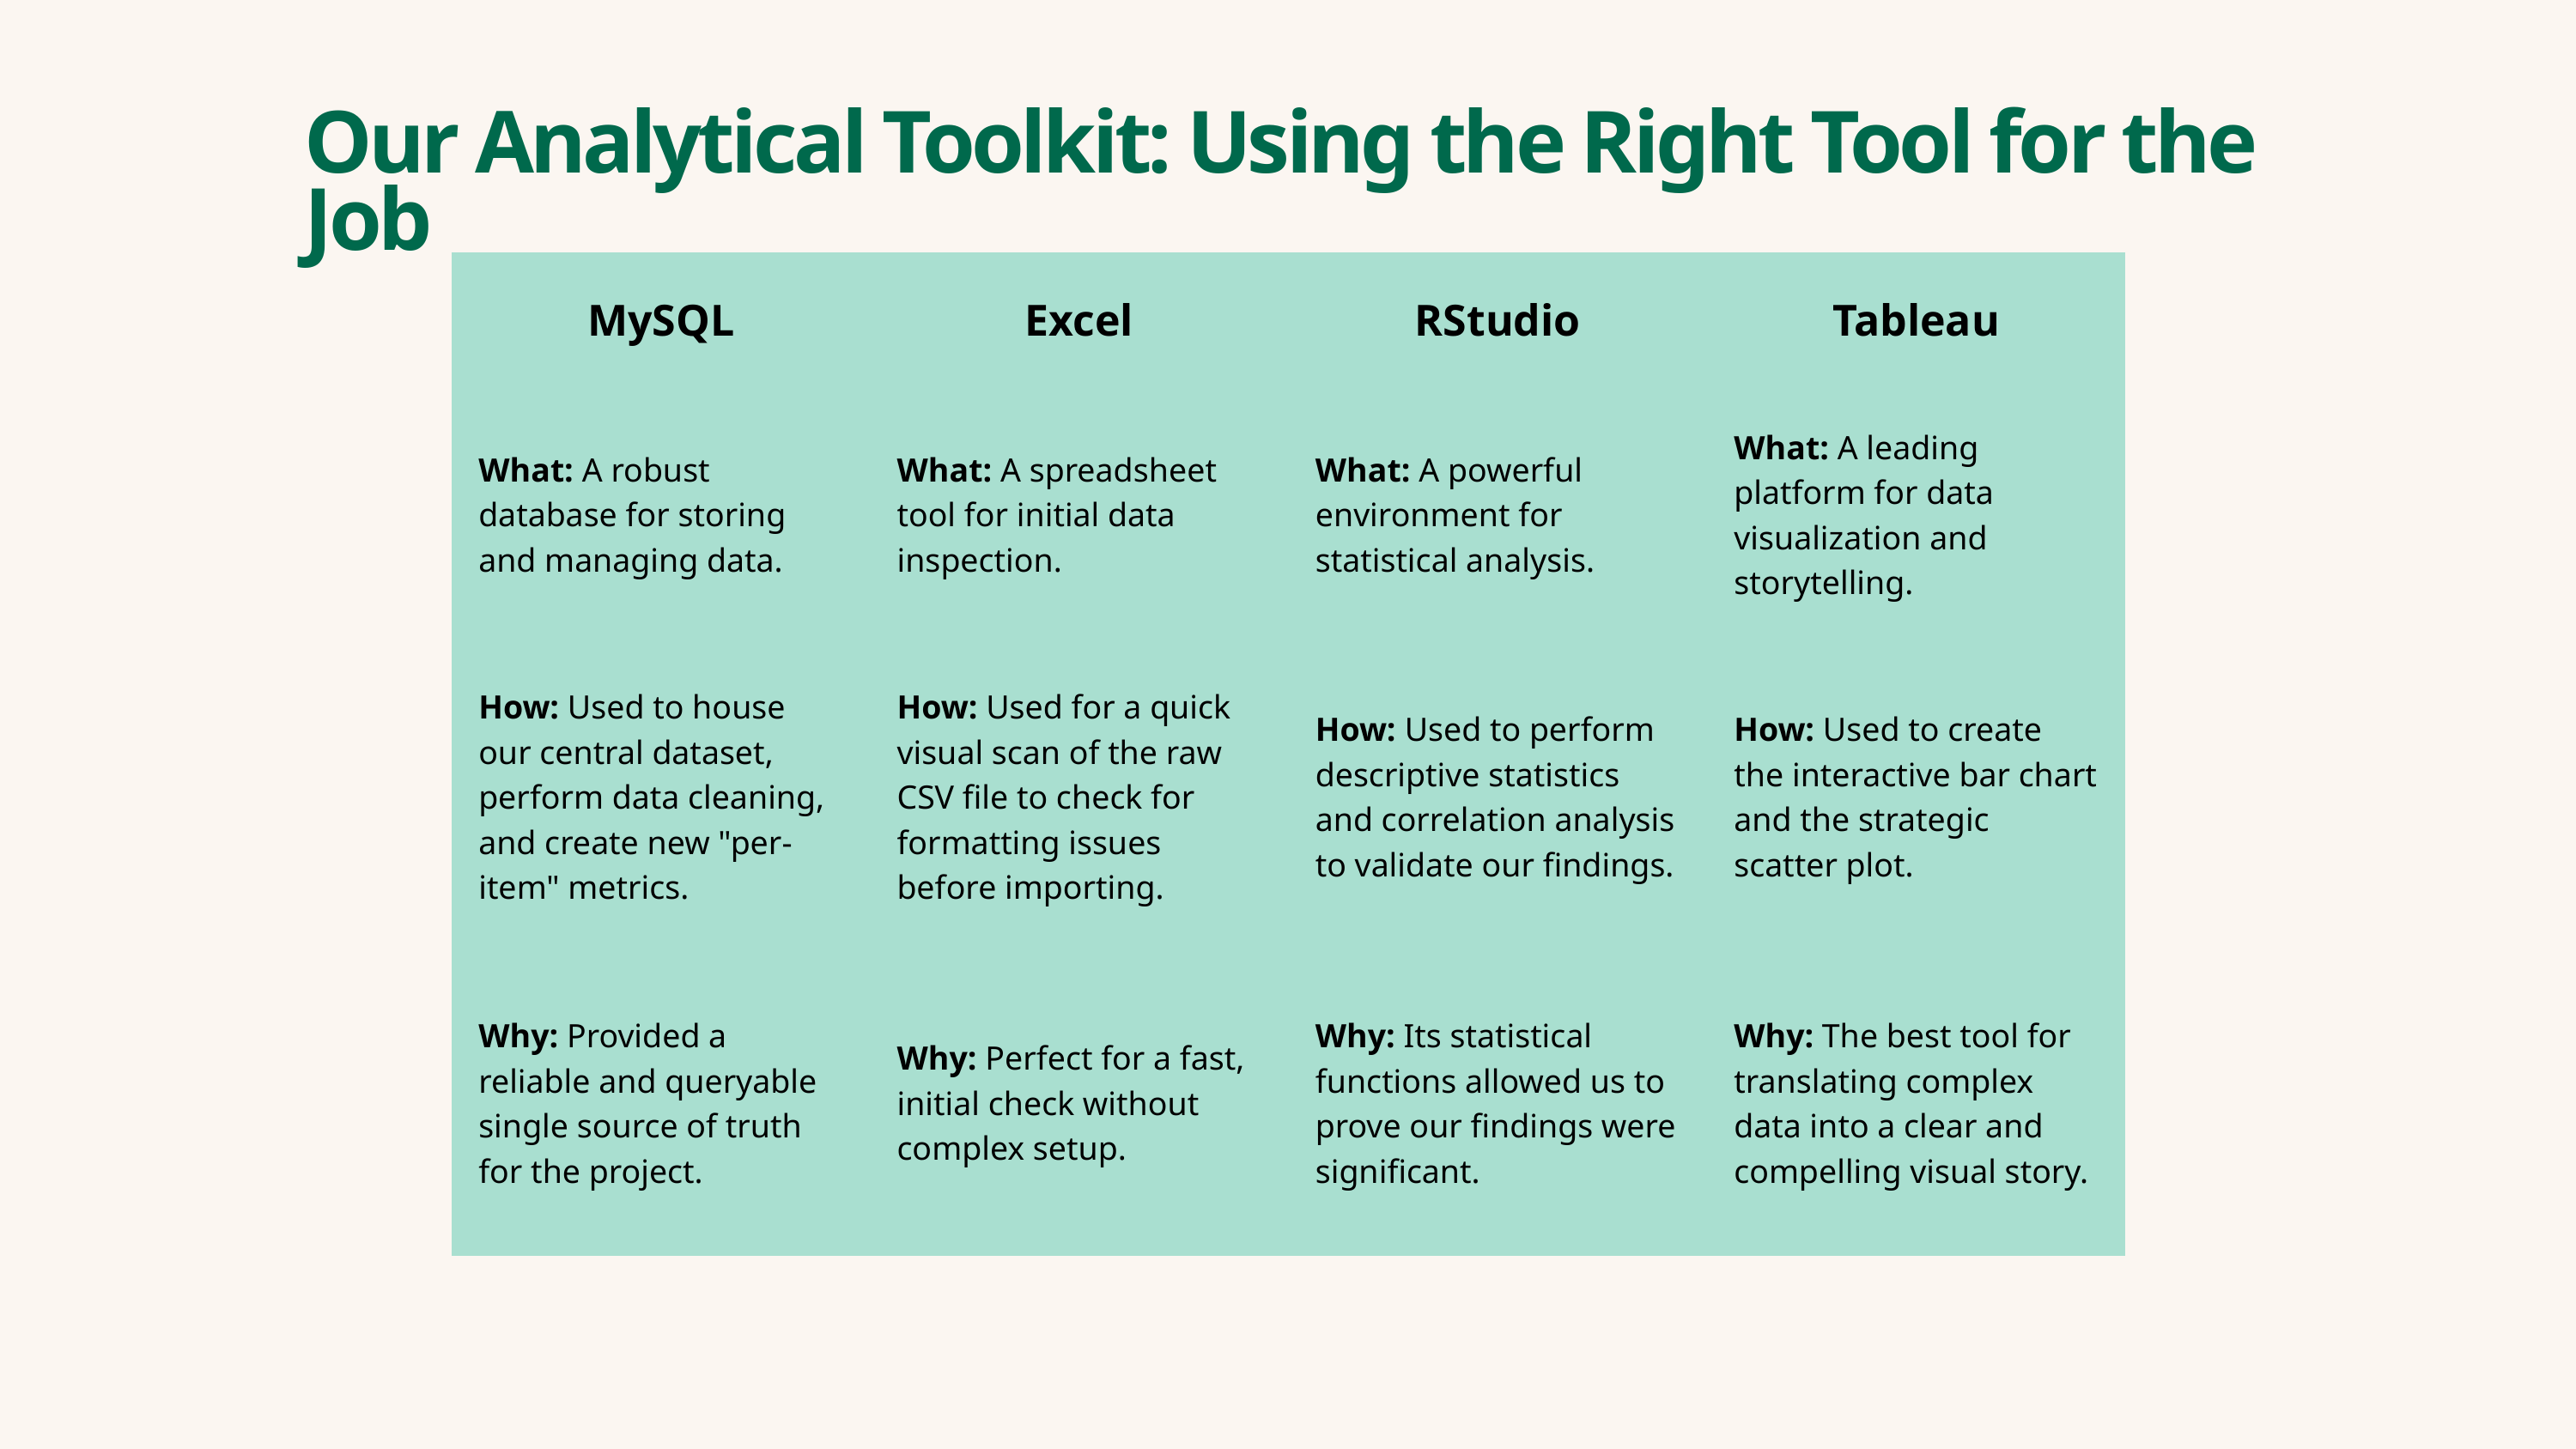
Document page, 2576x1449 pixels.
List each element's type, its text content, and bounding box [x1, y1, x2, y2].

table_cell What: A powerful environment for statistical analysis. [1289, 385, 1707, 643]
table_cell How: Used to create the interactive bar chart and the strategic scatter plot. [1707, 643, 2125, 949]
text_box Our Analytical Toolkit: Using the Right Tool for the Job [305, 112, 2270, 267]
table_cell How: Used to house our central dataset, perform data cleaning, and create new "per-item" metrics. [452, 643, 870, 949]
table_cell What: A robust database for storing and managing data. [452, 385, 870, 643]
table_cell What: A leading platform for data visualization and storytelling. [1707, 385, 2125, 643]
table_header MySQL [452, 267, 870, 385]
table_cell What: A spreadsheet tool for initial data inspection. [870, 385, 1289, 643]
table_cell Why: Provided a reliable and queryable single source of truth for the project. [452, 949, 870, 1256]
table_header Excel [870, 267, 1289, 385]
table_cell Why: The best tool for translating complex data into a clear and compelling visual story. [1707, 949, 2125, 1256]
table_header RStudio [1289, 267, 1707, 385]
table_cell Why: Its statistical functions allowed us to prove our findings were significant. [1289, 949, 1707, 1256]
table_header Tableau [1707, 267, 2125, 385]
table_cell How: Used to perform descriptive statistics and correlation analysis to validate our findings. [1289, 643, 1707, 949]
table_cell How: Used for a quick visual scan of the raw CSV file to check for formatting issues before importing. [870, 643, 1289, 949]
table_cell Why: Perfect for a fast, initial check without complex setup. [870, 949, 1289, 1256]
